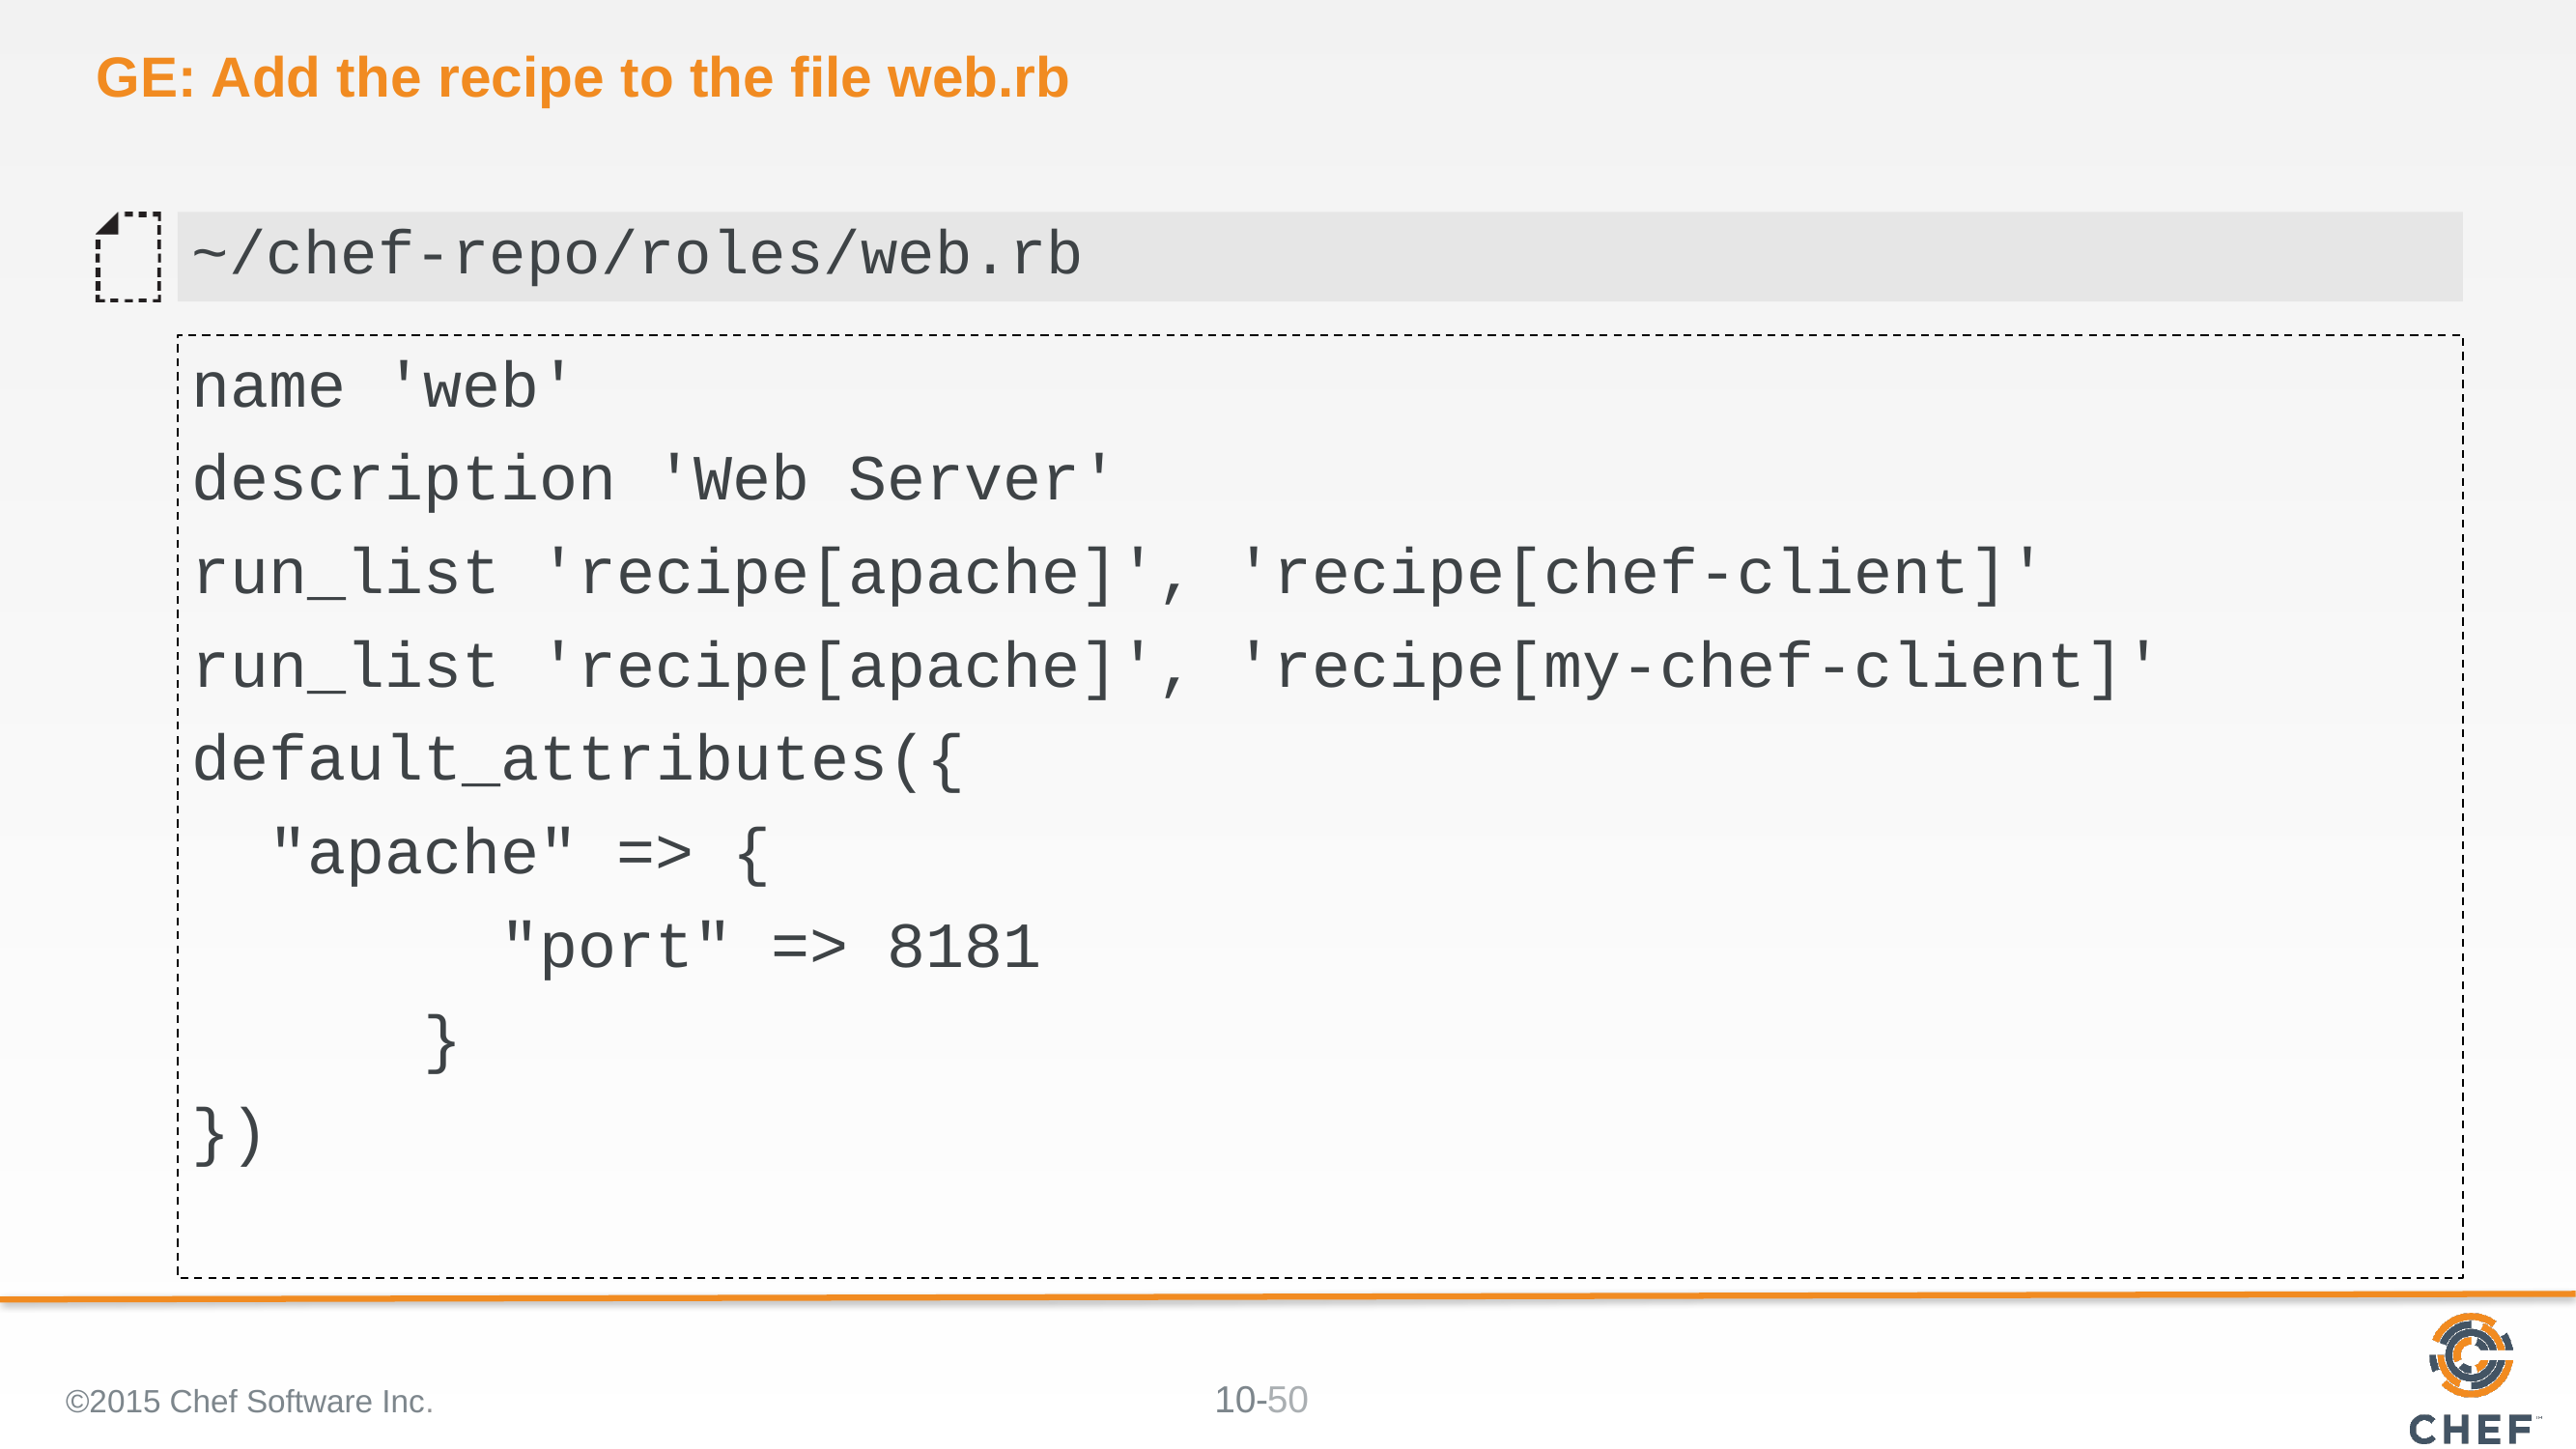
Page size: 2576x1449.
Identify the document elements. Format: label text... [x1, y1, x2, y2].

list name 'web' description 'Web Server' run_list 'recipe[apache]', 'recipe[chef-client]' run_list 'recipe[apache]', 'recipe[my-chef-client]' default_attributes({ "apache" => { "port" => 8181 } }) [177, 334, 2464, 1279]
slide_number 50 [998, 1359, 1578, 1437]
footer ©2015 Chef Software Inc. [51, 1359, 952, 1440]
list ~/chef-repo/roles/web.rb [177, 212, 2463, 302]
picture [2399, 1297, 2550, 1449]
title GE: Add the recipe to the file web.rb [96, 48, 2463, 180]
